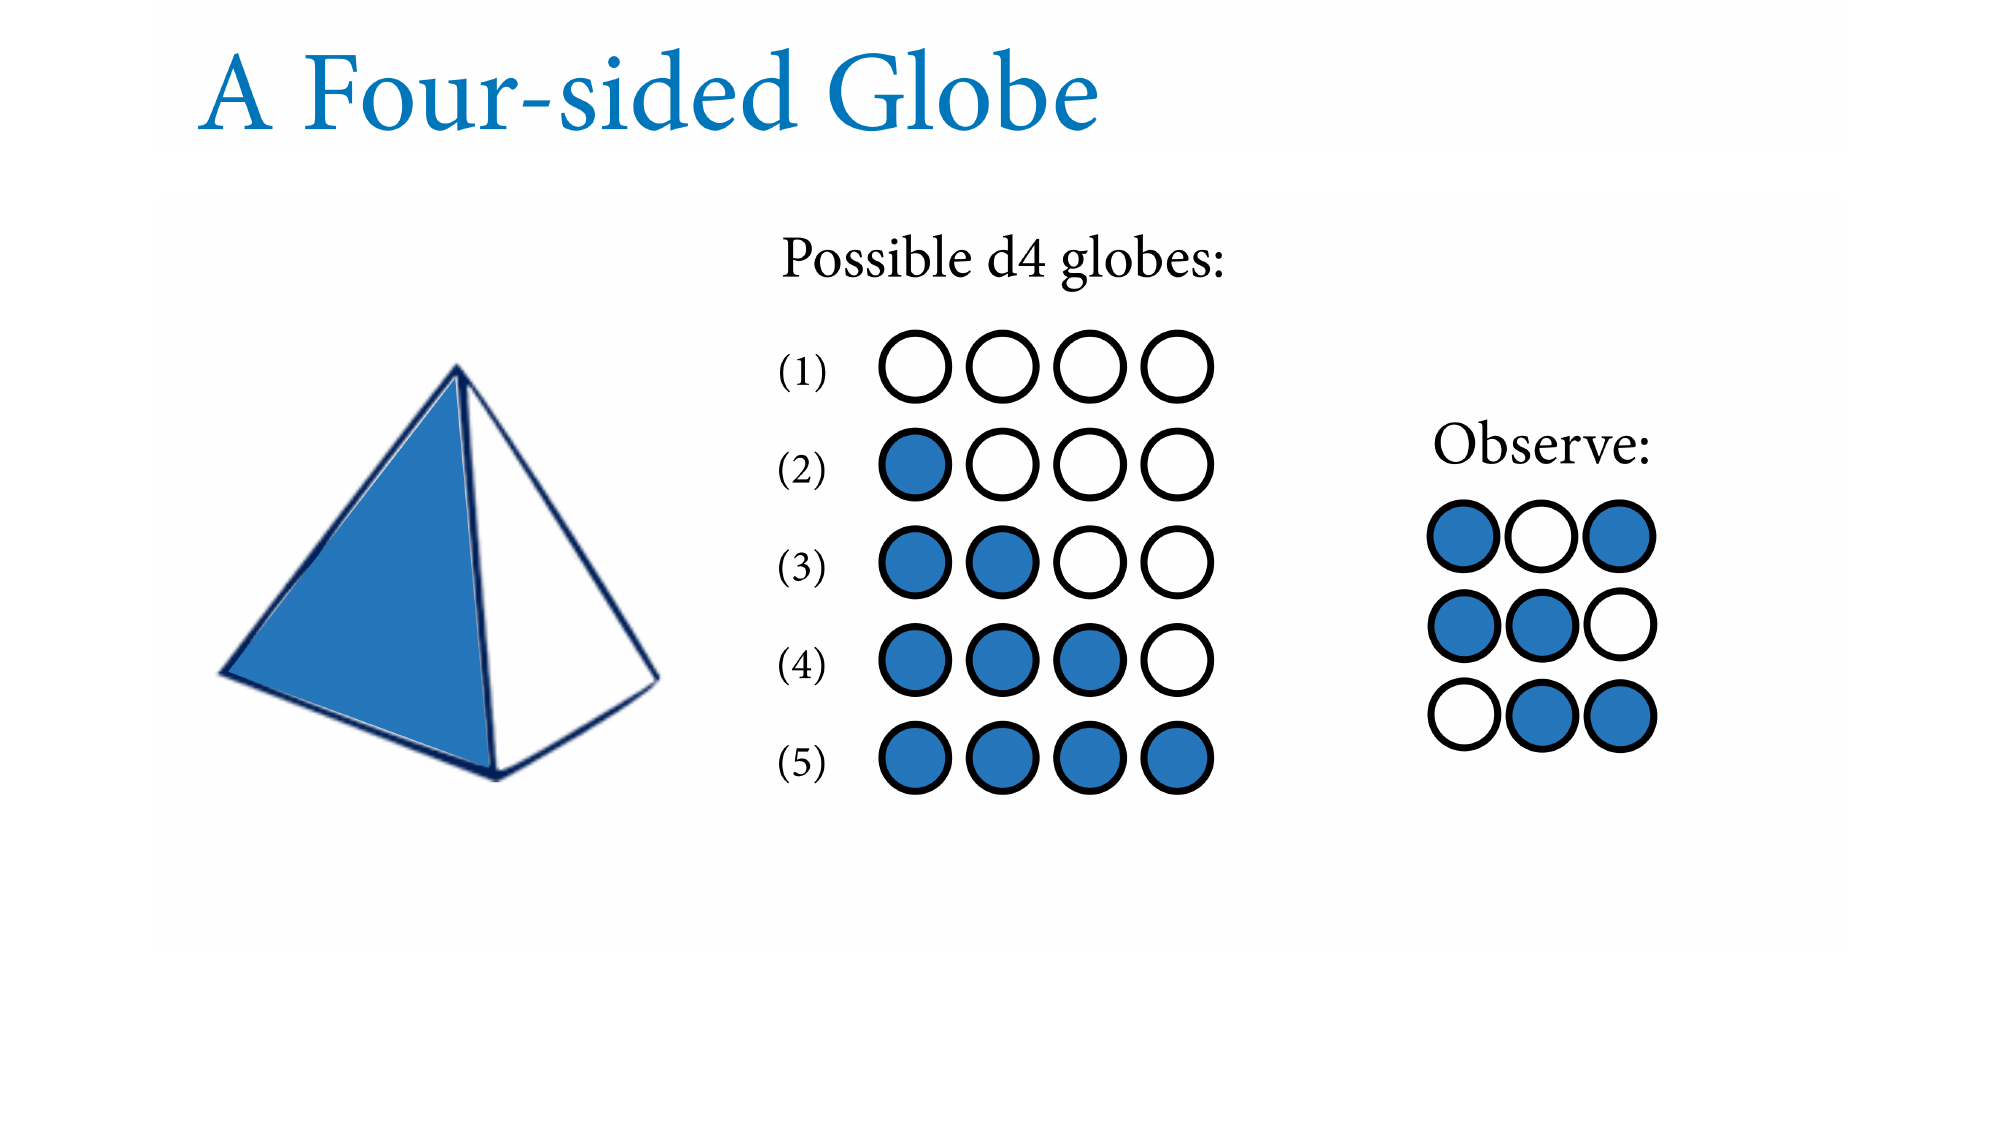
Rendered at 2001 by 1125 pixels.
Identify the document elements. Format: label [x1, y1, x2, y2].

picture [156, 0, 1842, 152]
picture [156, 196, 1844, 950]
